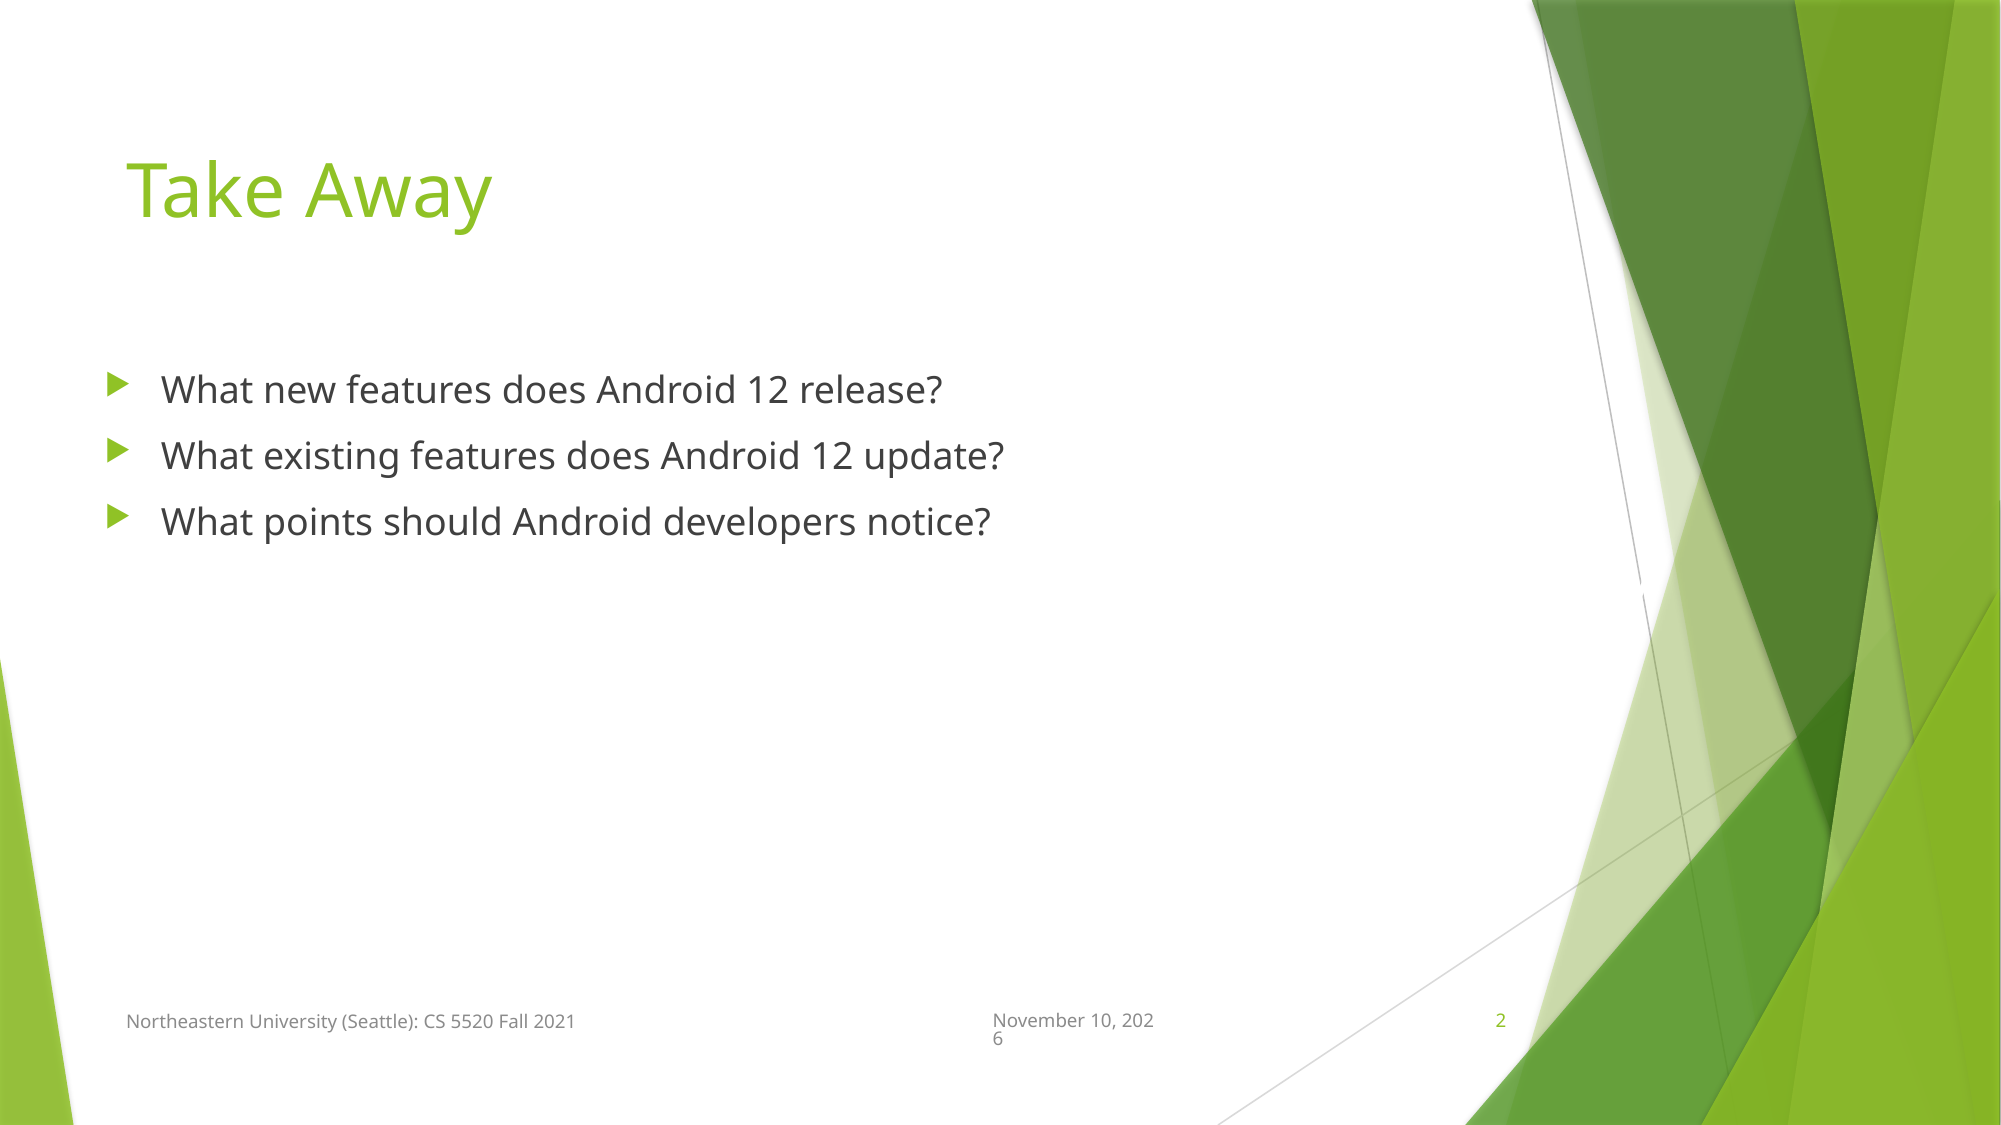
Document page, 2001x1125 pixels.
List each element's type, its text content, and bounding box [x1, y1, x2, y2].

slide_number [977, 991, 1180, 1051]
text_box Take Away [111, 134, 1522, 352]
list What new features does Android 12 release? What existing features does Android 12 update? What points should Android developers notice? [89, 97, 1100, 812]
title Take away [1284, 205, 1838, 920]
slide_number 2 [1409, 991, 1522, 1051]
footer Northeastern University (Seattle): CS 5520 Fall 2021 [111, 991, 958, 1051]
